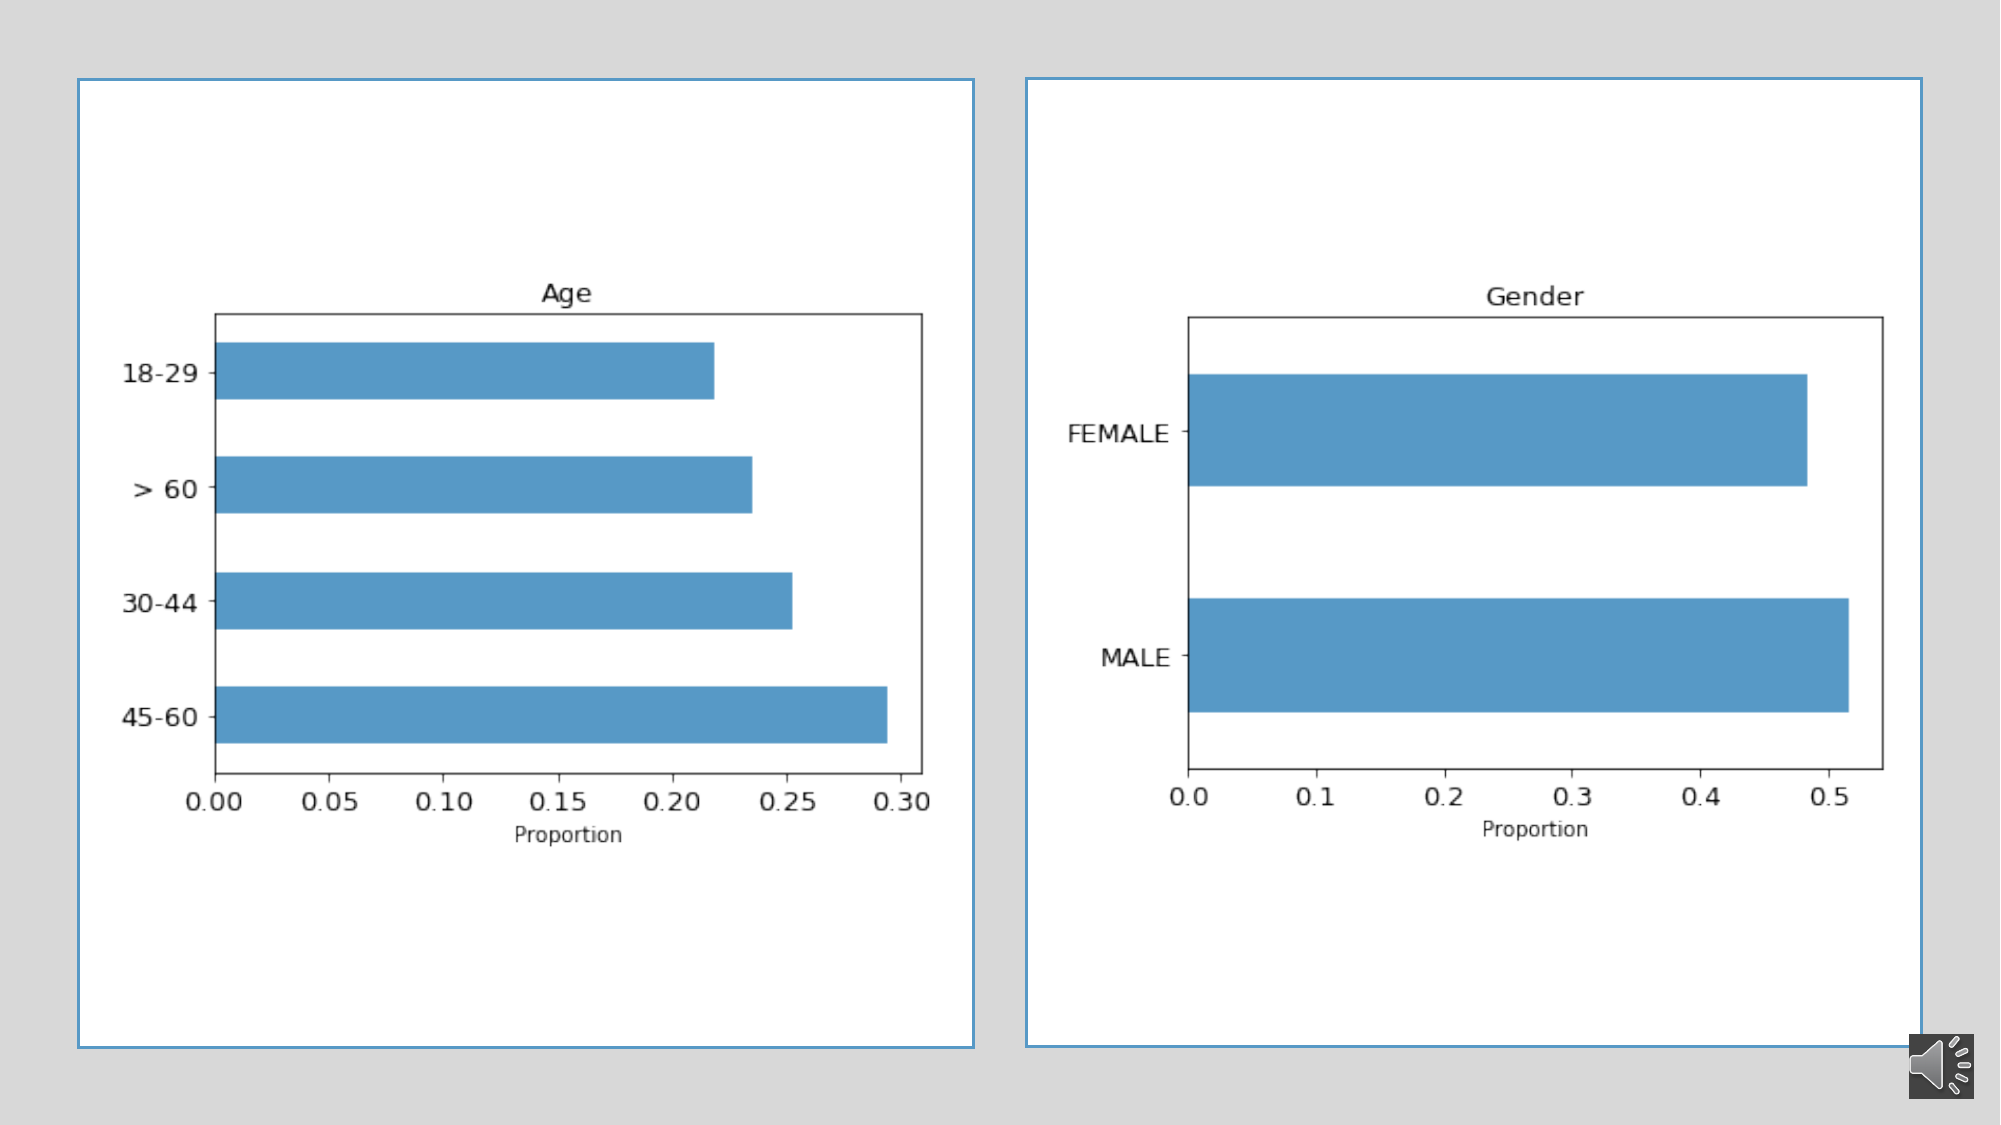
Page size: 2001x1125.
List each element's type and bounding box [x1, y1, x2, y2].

picture [1908, 1033, 1975, 1100]
text_box [77, 79, 975, 1048]
text_box [1025, 78, 1923, 1047]
text_box [0, 0, 2000, 1125]
picture [1053, 271, 1895, 854]
picture [105, 267, 947, 860]
